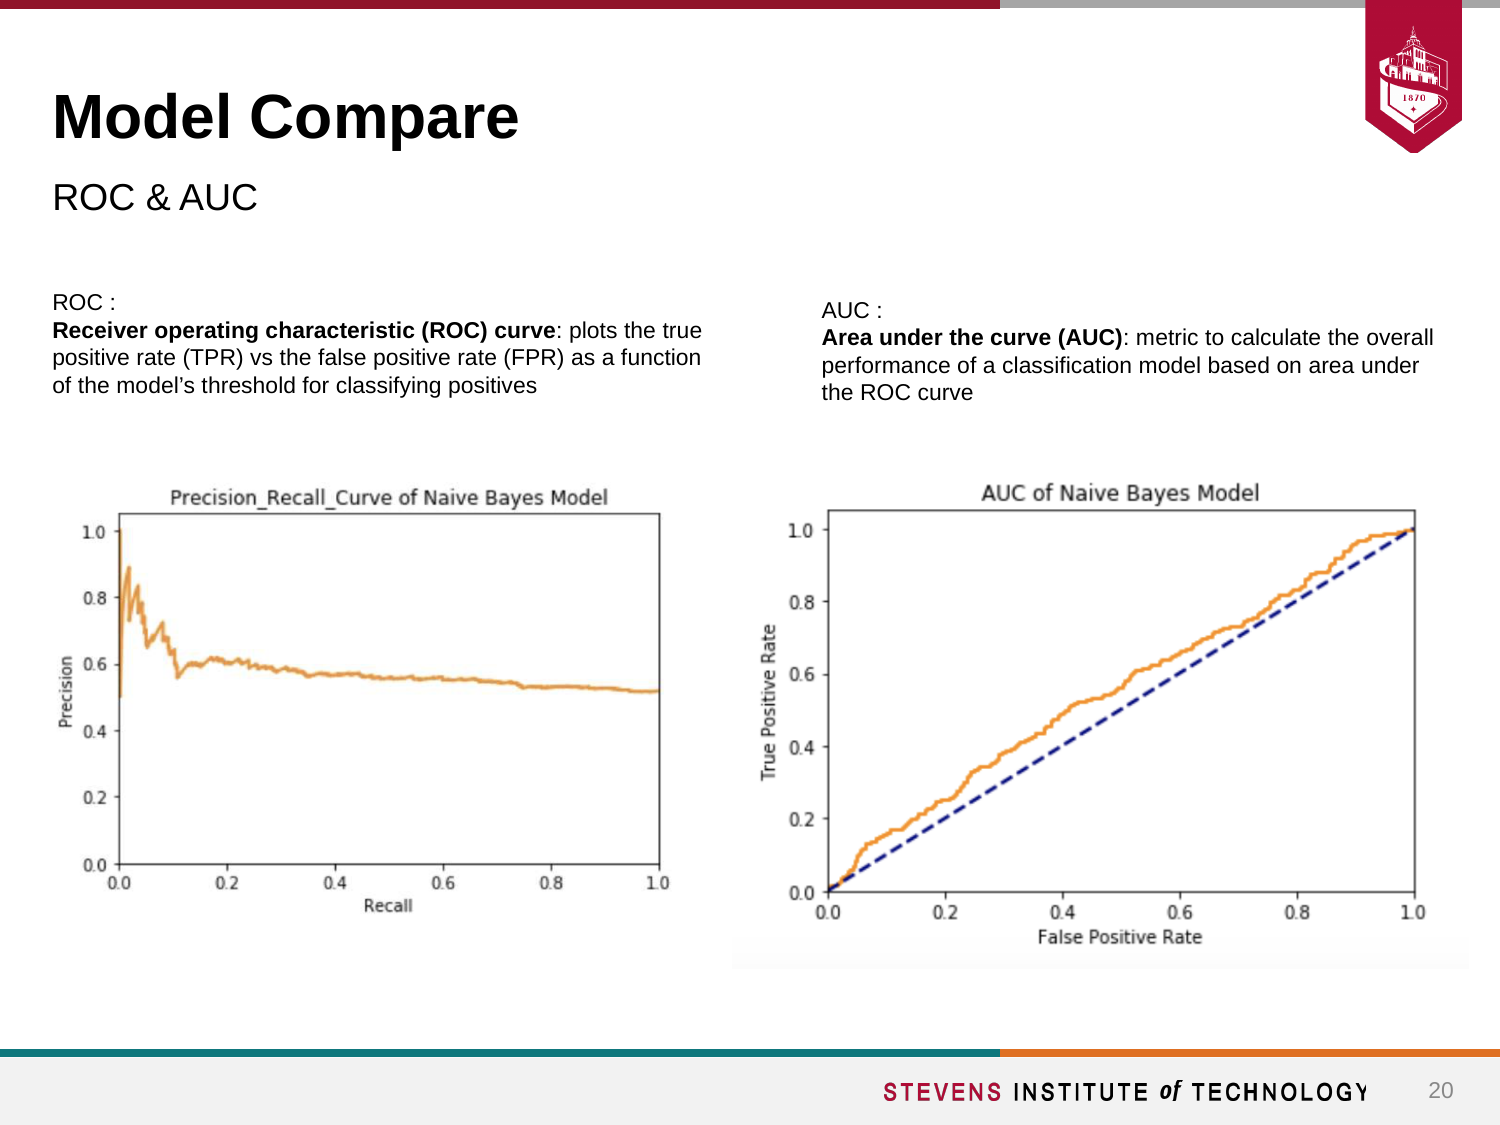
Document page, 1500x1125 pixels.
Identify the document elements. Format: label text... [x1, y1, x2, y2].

list ROC & AUC [37, 165, 1463, 232]
picture [732, 470, 1469, 969]
text_box AUC : Area under the curve (AUC): metric to calculate the overall performance of a classification model based on area under the ROC curve [806, 280, 1463, 433]
list ROC : Receiver operating characteristic (ROC) curve: plots the true positive rate (TPR) vs the false positive rate (FPR) as a function of the model’s threshold for classifying positives [37, 280, 733, 433]
picture [1365, 0, 1462, 153]
picture [45, 481, 715, 935]
title Model Compare [37, 68, 1236, 157]
picture [884, 1080, 1366, 1101]
slide_number 20 [1401, 1059, 1481, 1120]
